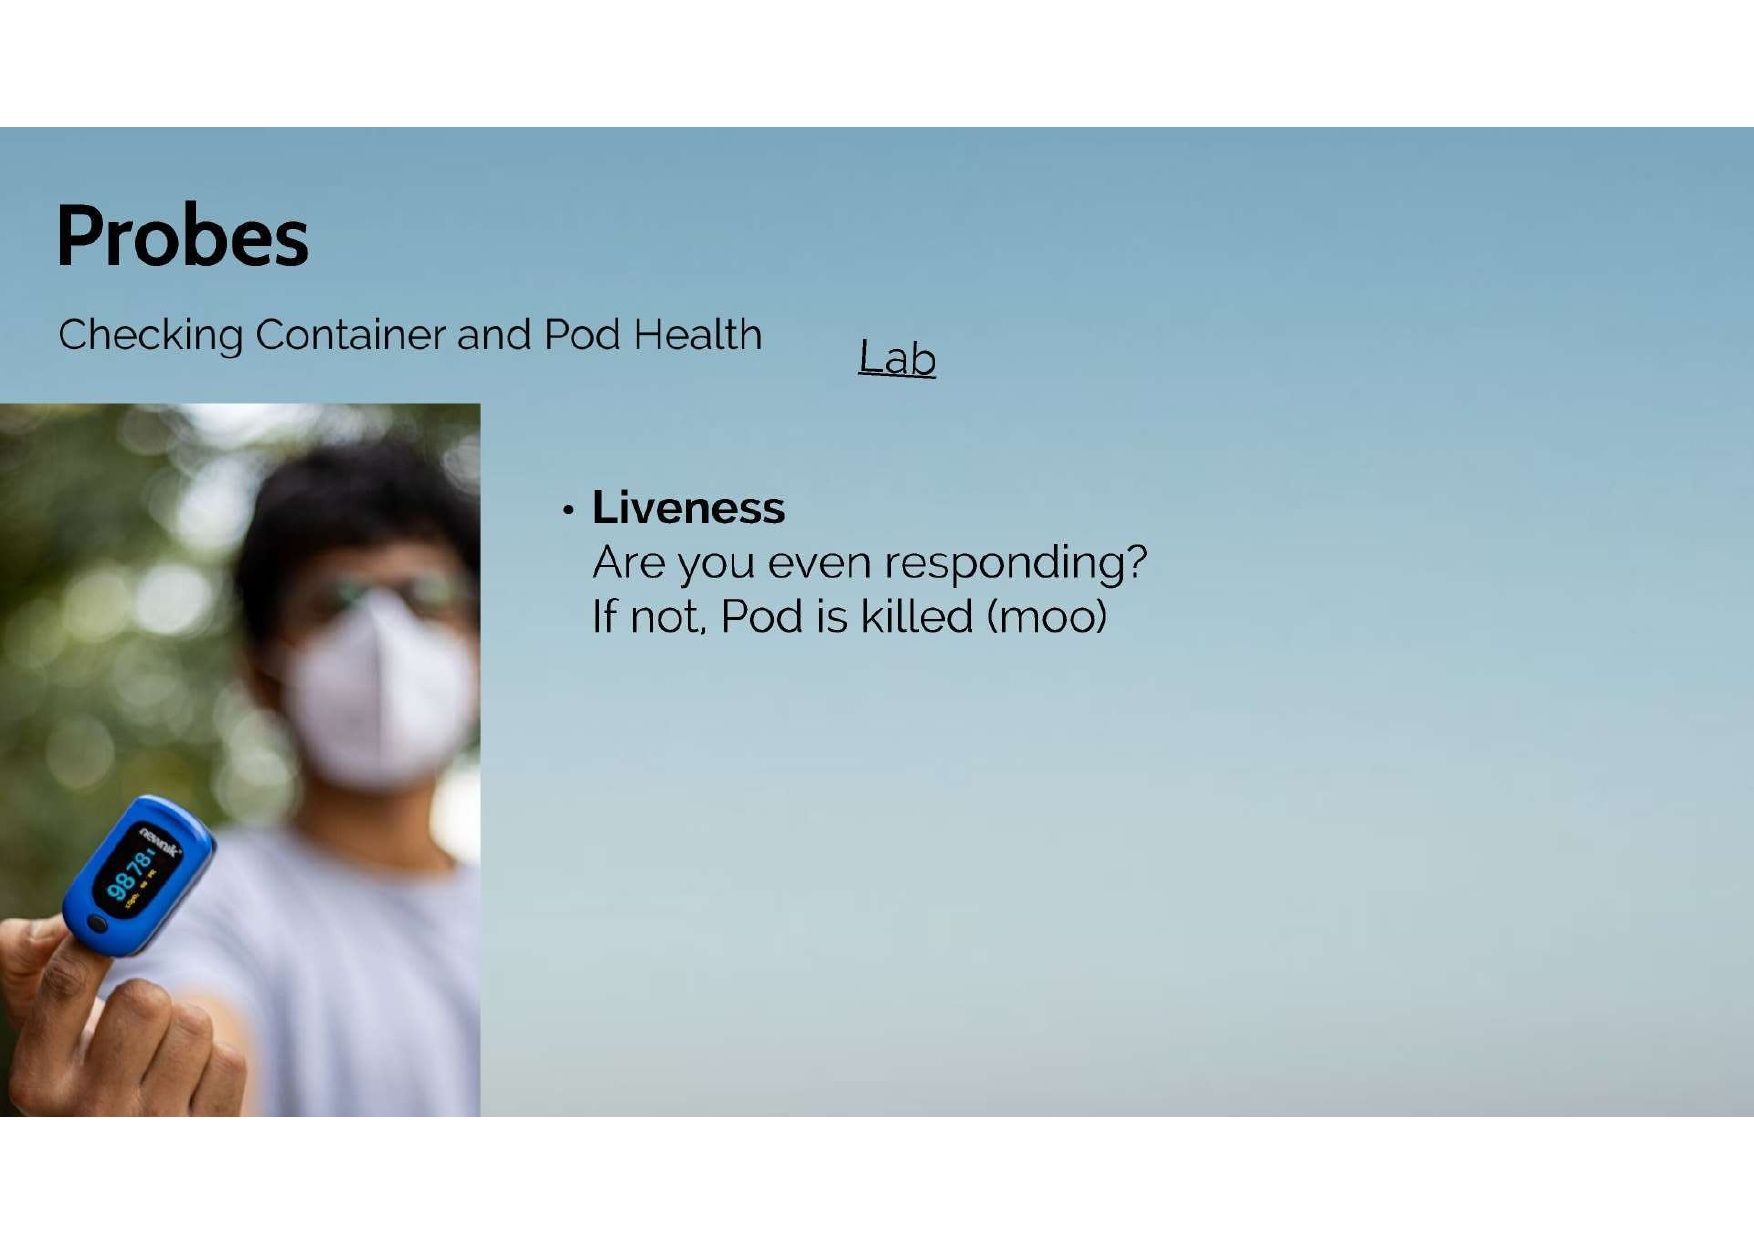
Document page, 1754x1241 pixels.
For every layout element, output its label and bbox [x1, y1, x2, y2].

picture [0, 127, 1754, 1117]
